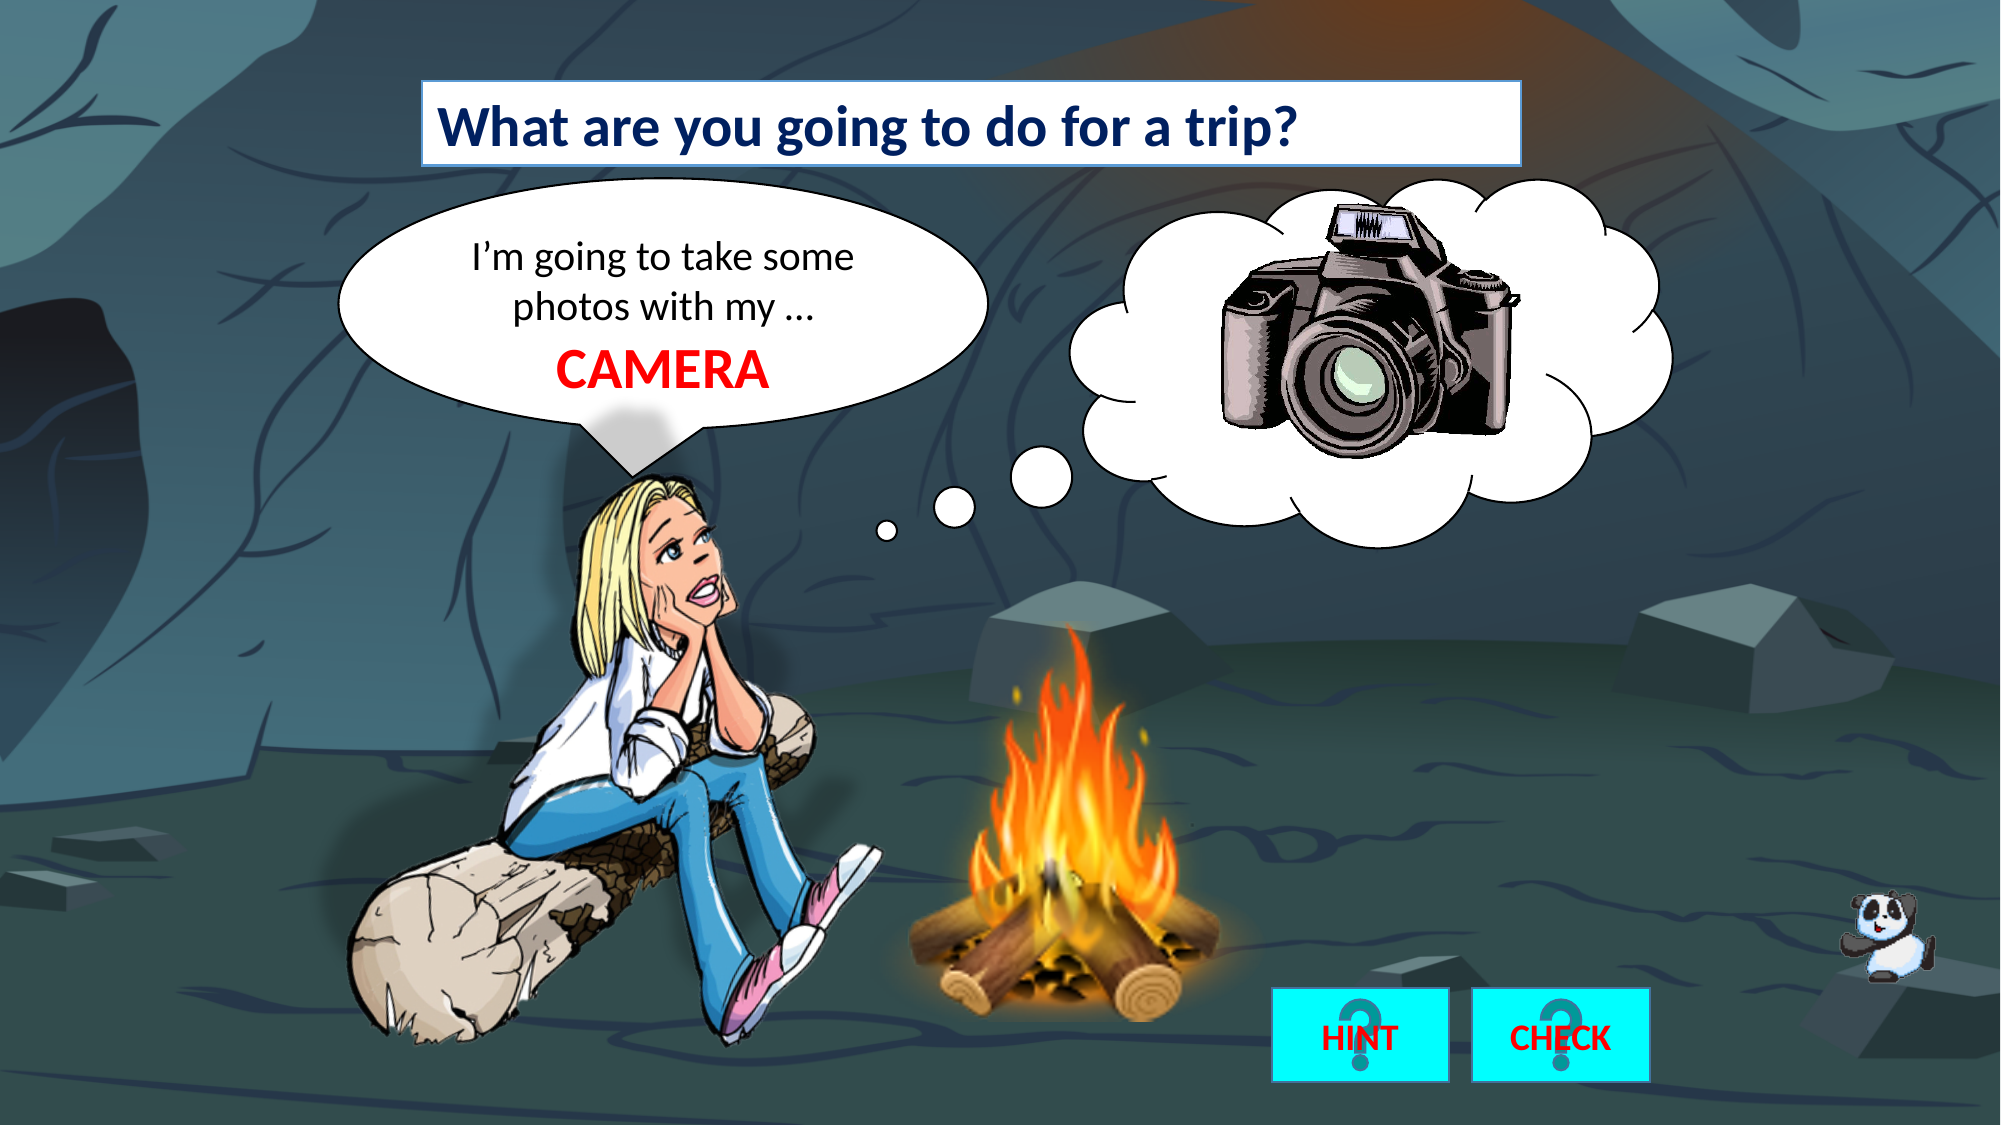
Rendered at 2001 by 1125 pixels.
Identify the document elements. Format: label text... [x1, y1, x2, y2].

text_box CHECK [1471, 987, 1651, 1083]
text_box [1009, 445, 1074, 509]
text_box CAMERA [503, 322, 823, 408]
text_box [1068, 178, 1674, 550]
picture [0, 0, 2001, 1125]
text_box [932, 485, 976, 529]
text_box What are you going to do for a trip? [421, 80, 1522, 167]
text_box I’m going to take some photos with my … [337, 177, 990, 418]
text_box HINT [1271, 987, 1450, 1083]
